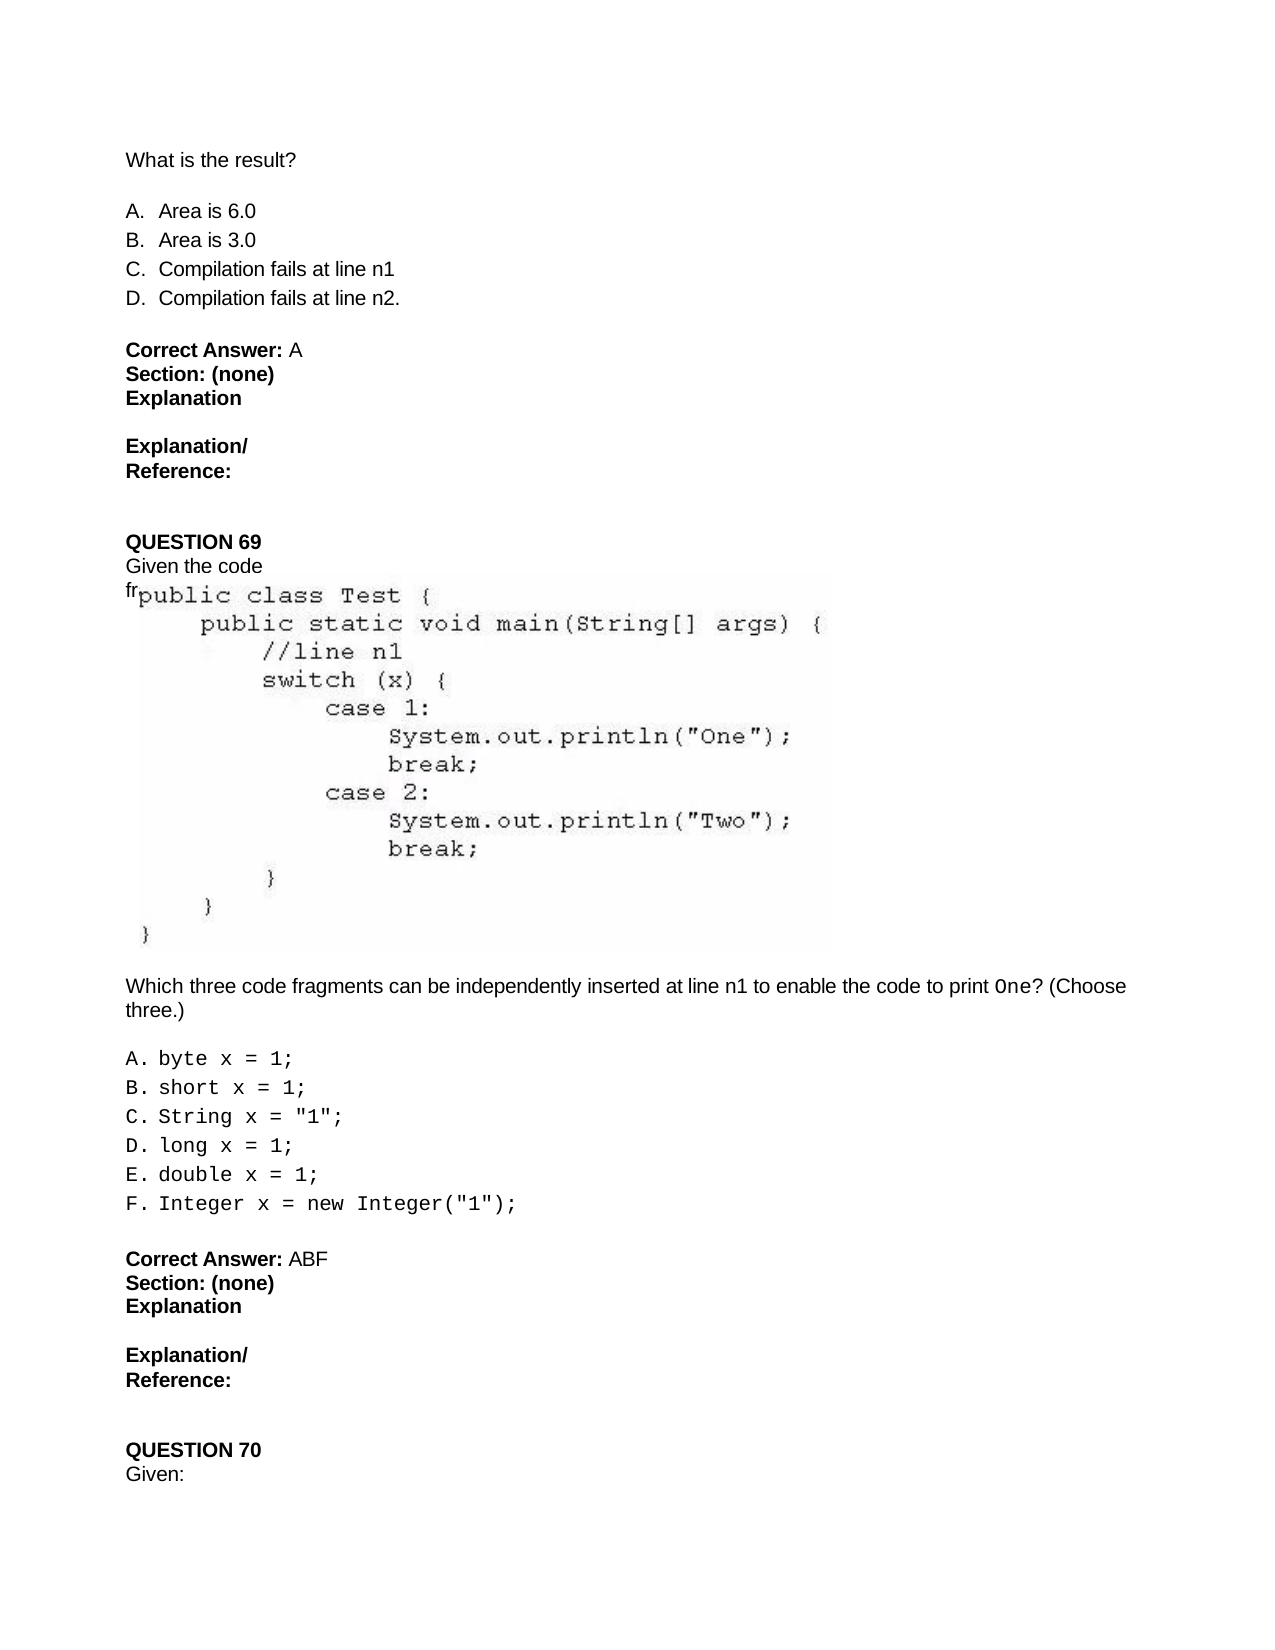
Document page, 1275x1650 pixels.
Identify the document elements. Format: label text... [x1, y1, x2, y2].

text_box What is the result? Area is 6.0 Area is 3.0 Compilation fails at line n1 Compilation fails at line n2. Correct Answer: A Section: (none) Explanation Explanation/Reference: QUESTION 69 Given the code fragment: [123, 144, 409, 602]
text_box Which three code fragments can be independently inserted at line n1 to enable the code to print One? (Choose three.) byte x = 1; short x = 1; String x = "1"; long x = 1; double x = 1; Integer x = new Integer("1"); Correct Answer: ABF Section: (none) Explanation Explanation/Reference: QUESTION 70 Given: [111, 969, 1153, 1486]
text_box [139, 573, 832, 950]
